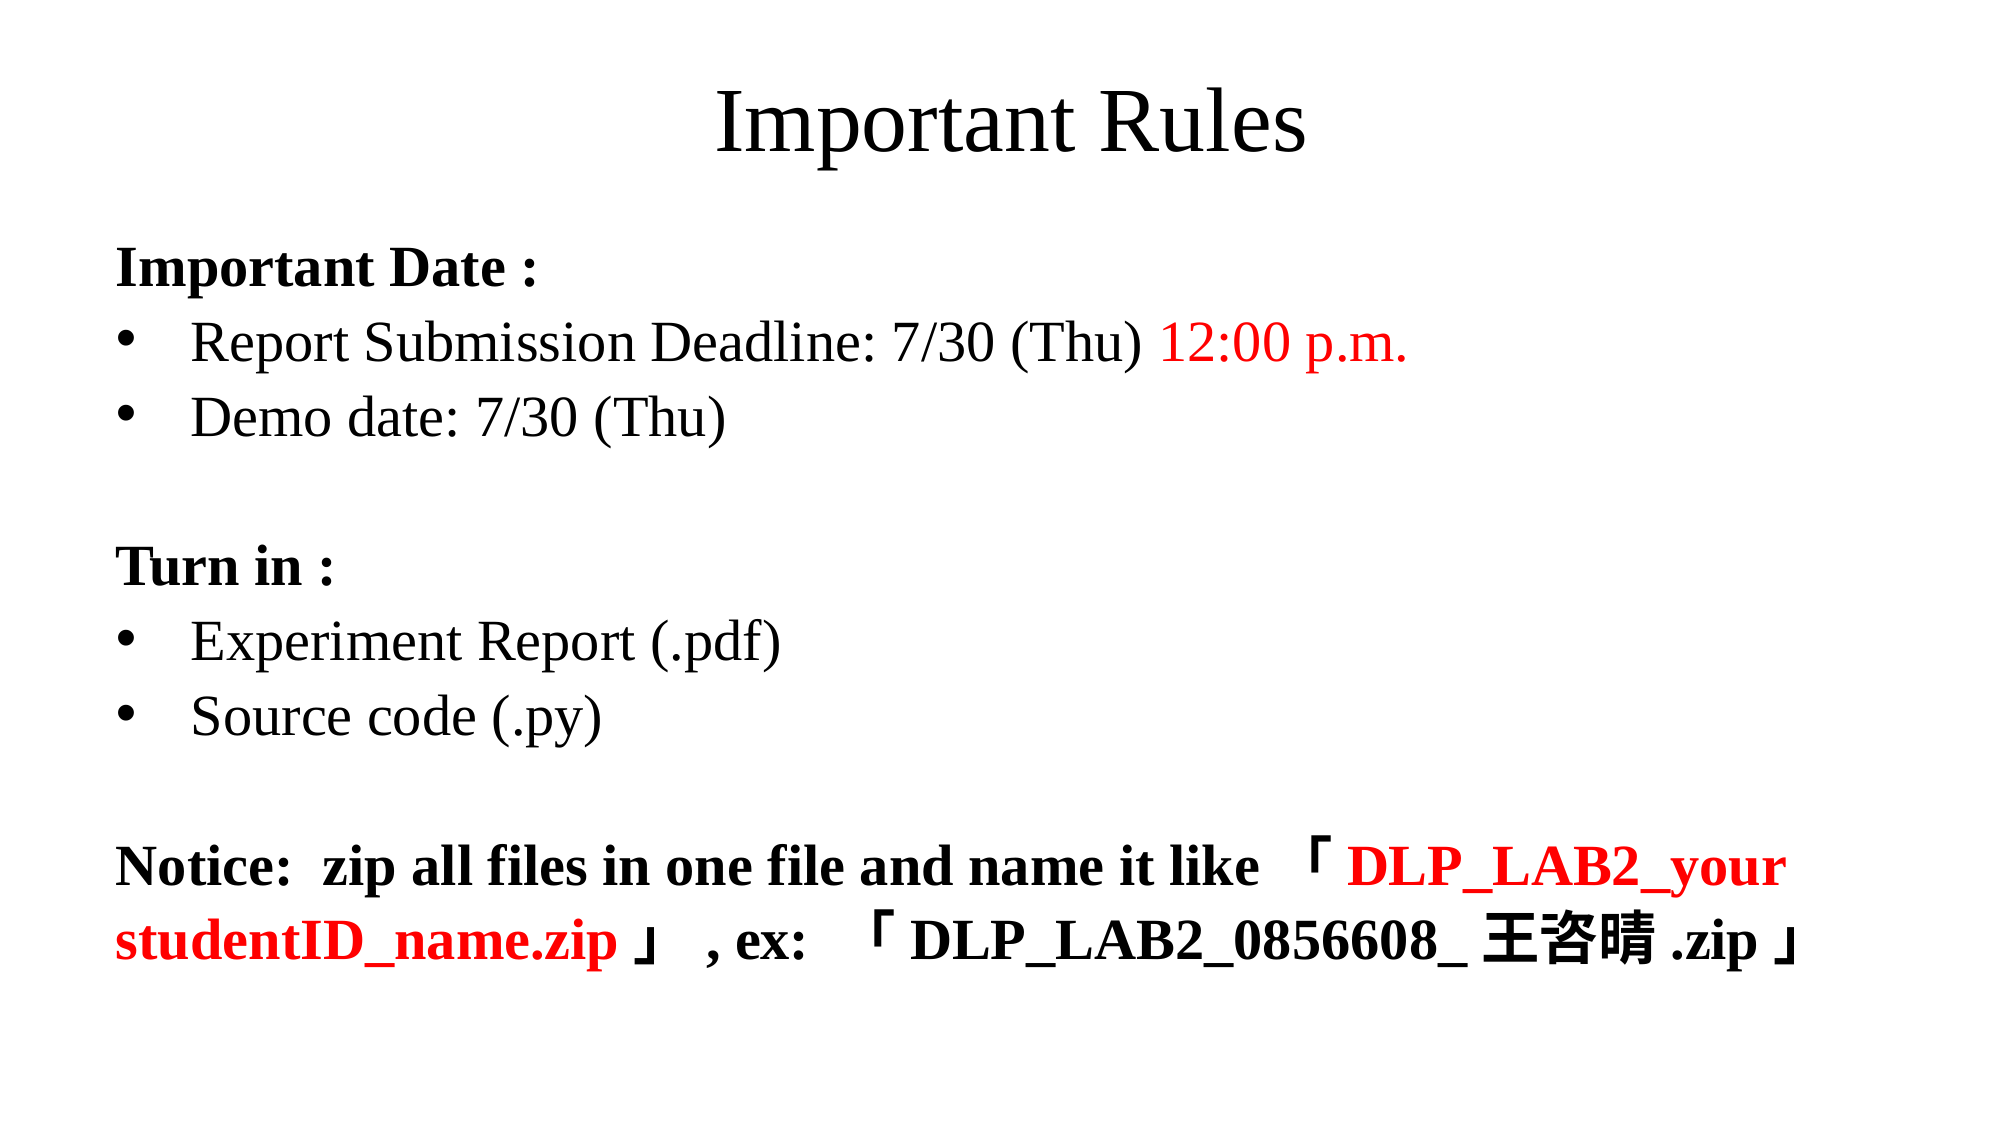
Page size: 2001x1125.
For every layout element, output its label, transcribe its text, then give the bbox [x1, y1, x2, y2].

text_box Important Rules [0, 1, 2000, 243]
text_box Important Date : Report Submission Deadline: 7/30 (Thu) 12:00 p.m. Demo date: 7/30 (Thu) Turn in : Experiment Report (.pdf) Source code (.py) Notice: zip all files in one file and name it like「DLP_LAB2_your studentID_name.zip」, ex: 「DLP_LAB2_0856608_王咨晴.zip」 [101, 215, 1899, 1054]
